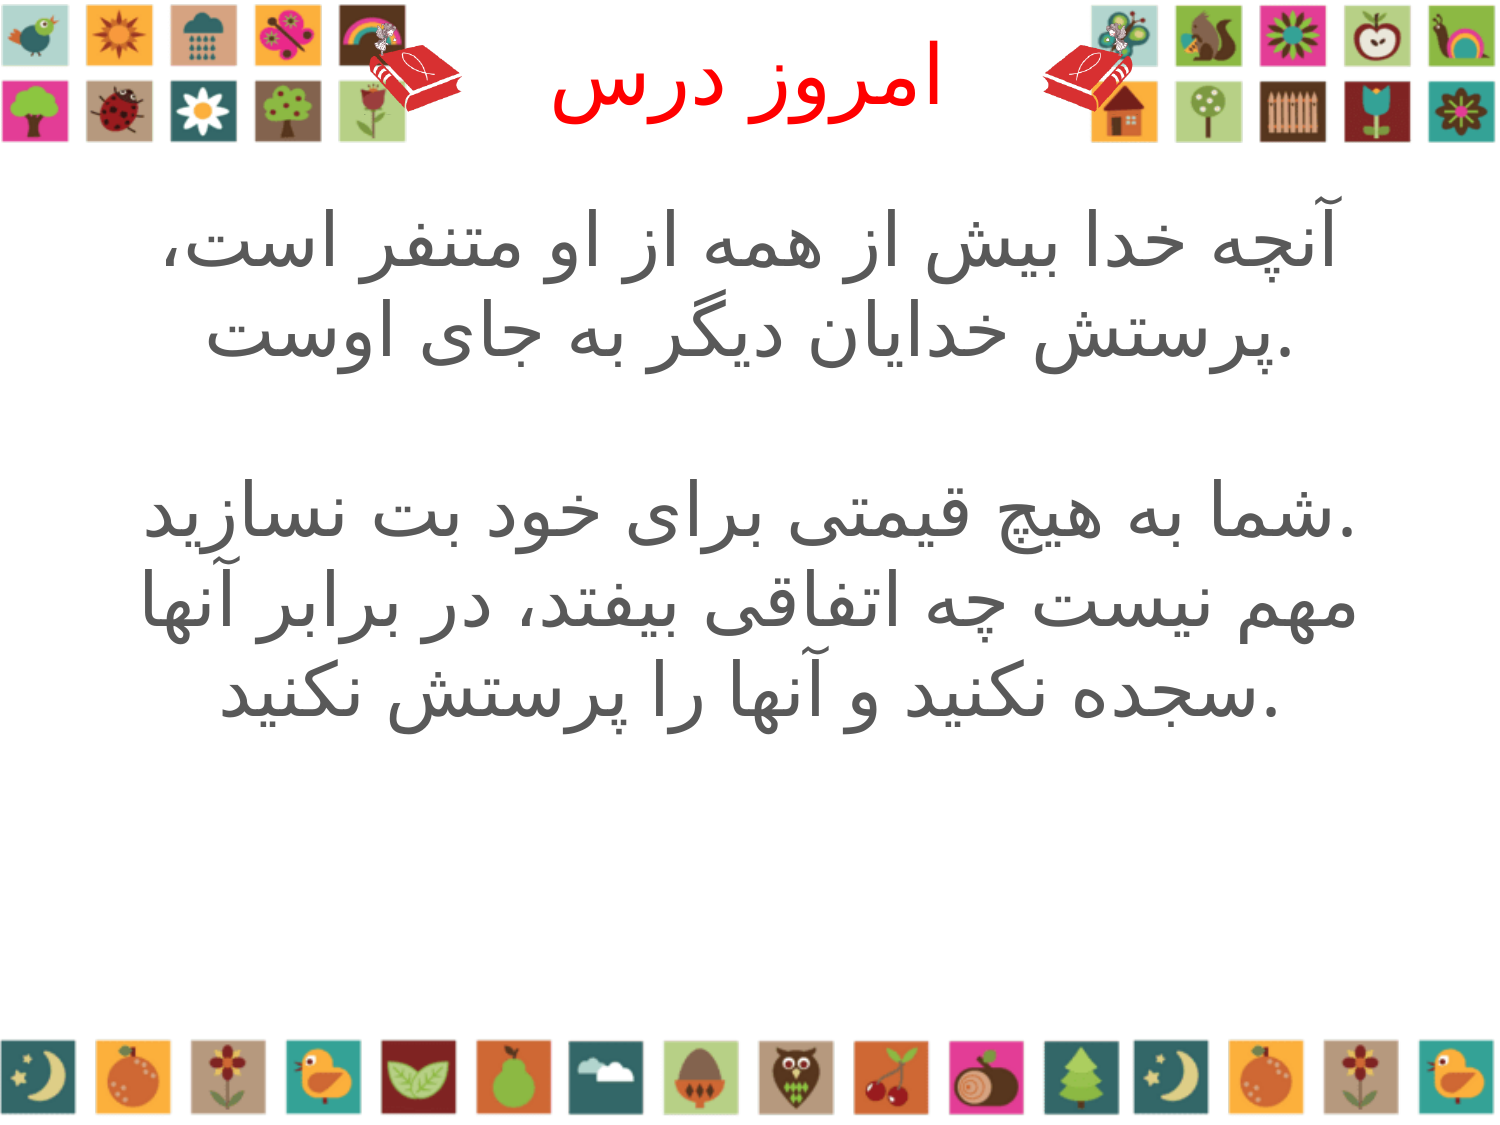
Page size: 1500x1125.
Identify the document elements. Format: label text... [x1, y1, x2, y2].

text_box امروز درس [425, 13, 1078, 129]
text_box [0, 1028, 1500, 1118]
picture [0, 3, 494, 150]
text_box آنچه خدا بیش از همه از او متنفر است، پرستش خدایان دیگر به جای اوست. شما به هیچ قیمتی برای خود بت نسازید. مهم نیست چه اتفاقی بیفتد، در برابر آنها سجده نکنید و آنها را پرستش نکنید. [76, 184, 1424, 830]
picture [1011, 3, 1500, 150]
